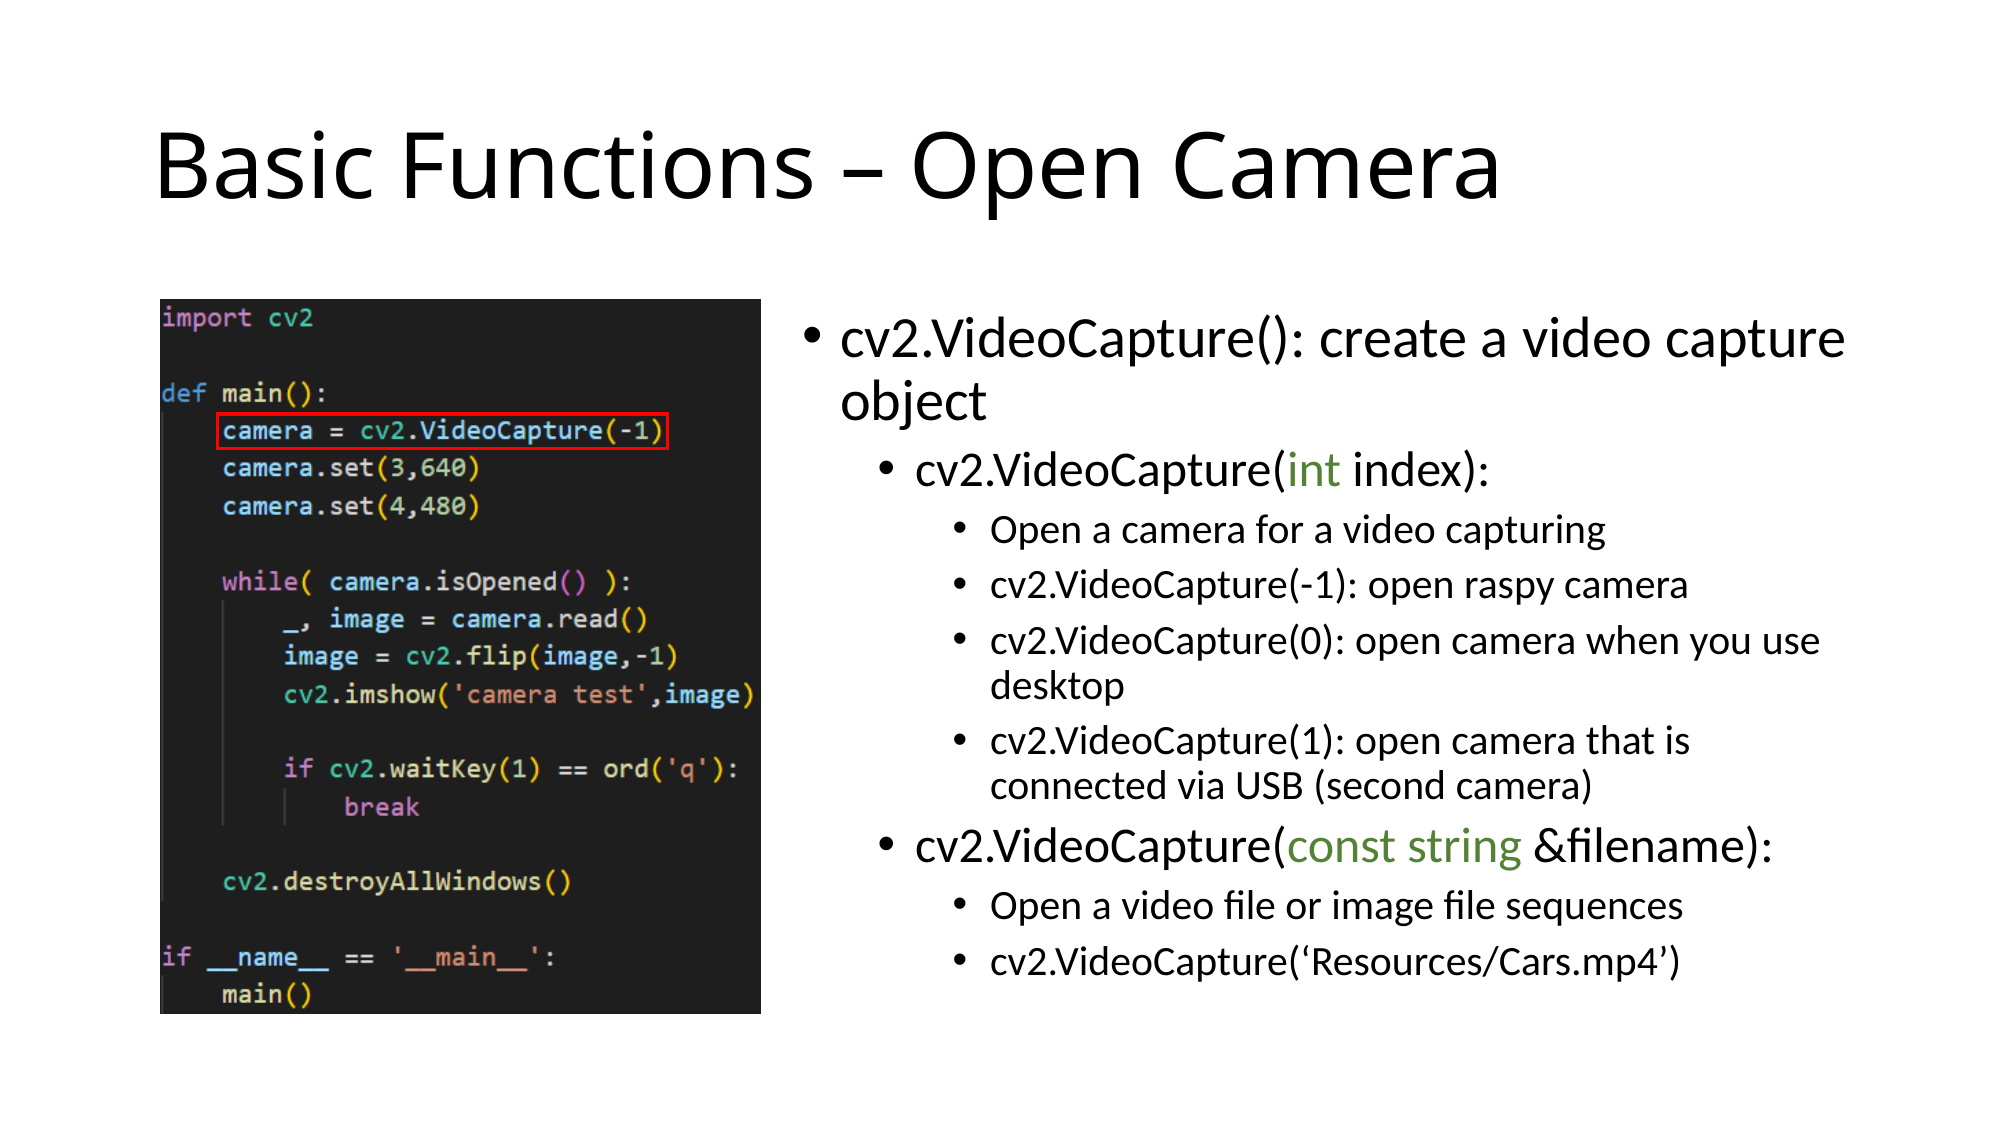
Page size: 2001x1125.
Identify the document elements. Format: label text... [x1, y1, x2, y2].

title Basic Functions – Open Camera [137, 59, 1863, 278]
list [160, 299, 761, 1014]
list cv2.VideoCapture(): create a video capture object cv2.VideoCapture(int index): Open a camera for a video capturing cv2.VideoCapture(-1): open raspy camera cv2.VideoCapture(0): open camera when you use desktop cv2.VideoCapture(1): open camera that is connected via USB (second camera) cv2.VideoCapture(const string &filename): Open a video file or image file sequences cv2.VideoCapture(‘Resources/Cars.mp4’) [787, 299, 1863, 1014]
